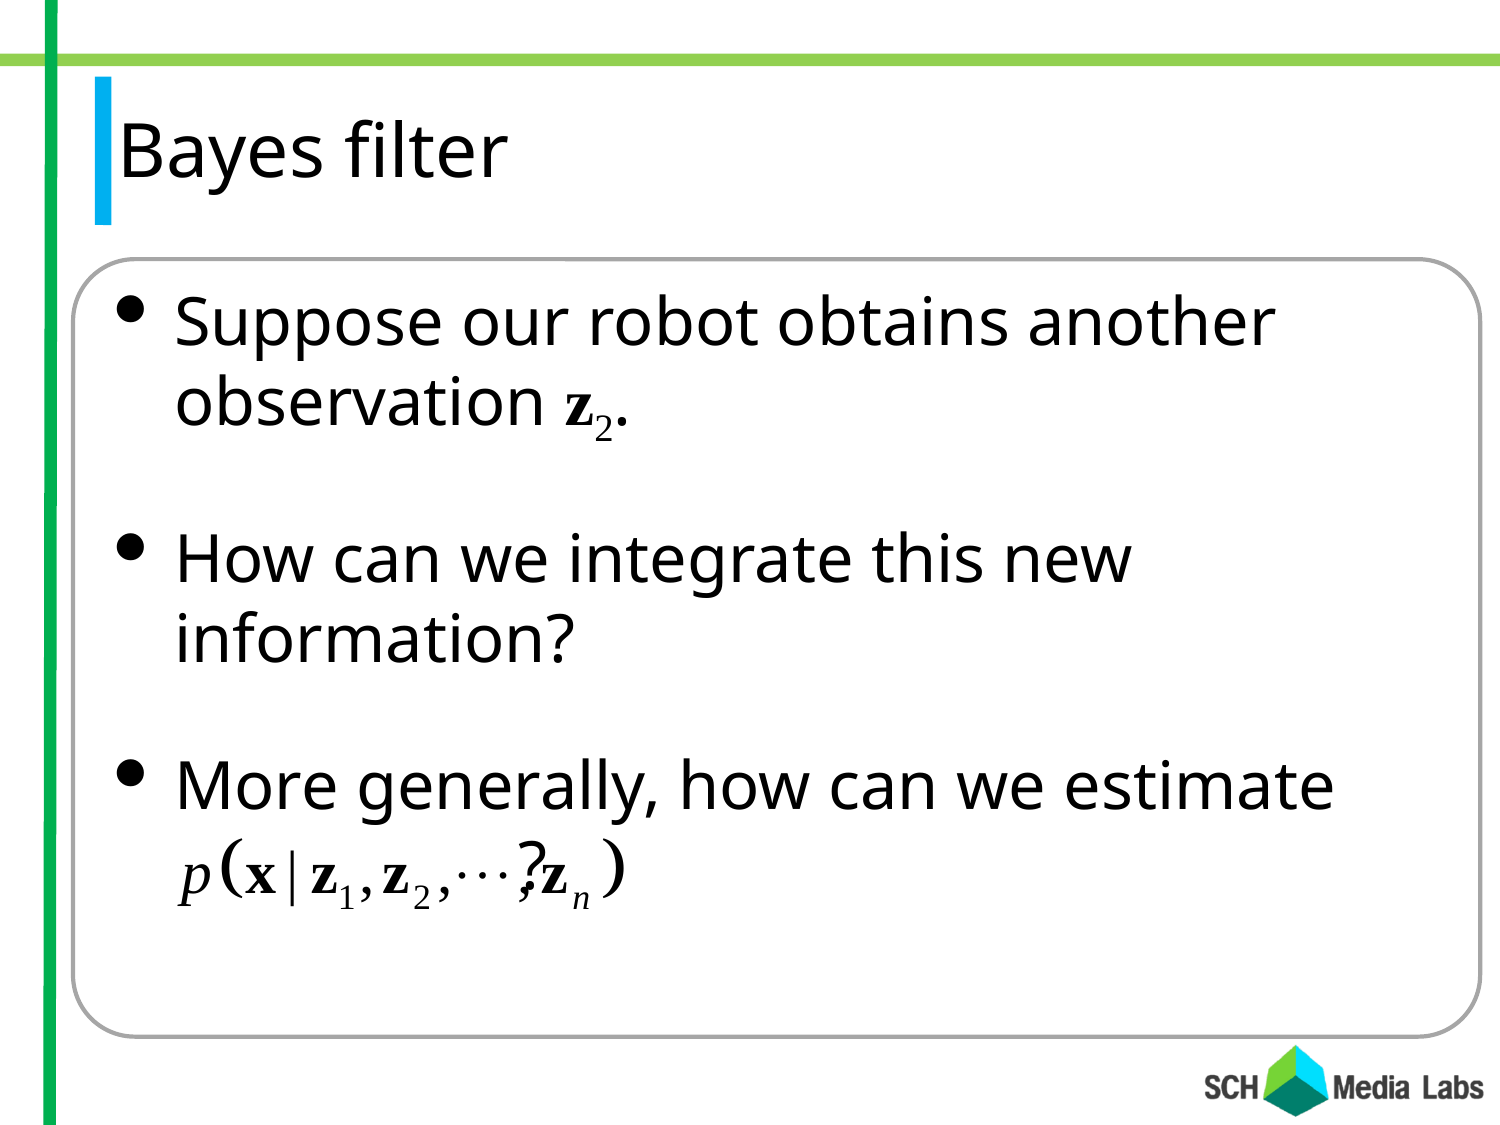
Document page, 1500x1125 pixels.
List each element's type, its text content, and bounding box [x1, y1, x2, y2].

picture [164, 826, 632, 930]
picture [1186, 1038, 1500, 1125]
text_box Bayes filter [103, 71, 1397, 236]
text_box Suppose our robot obtains another observation z2. How can we integrate this new information? More generally, how can we estimate ? [103, 271, 1483, 1059]
